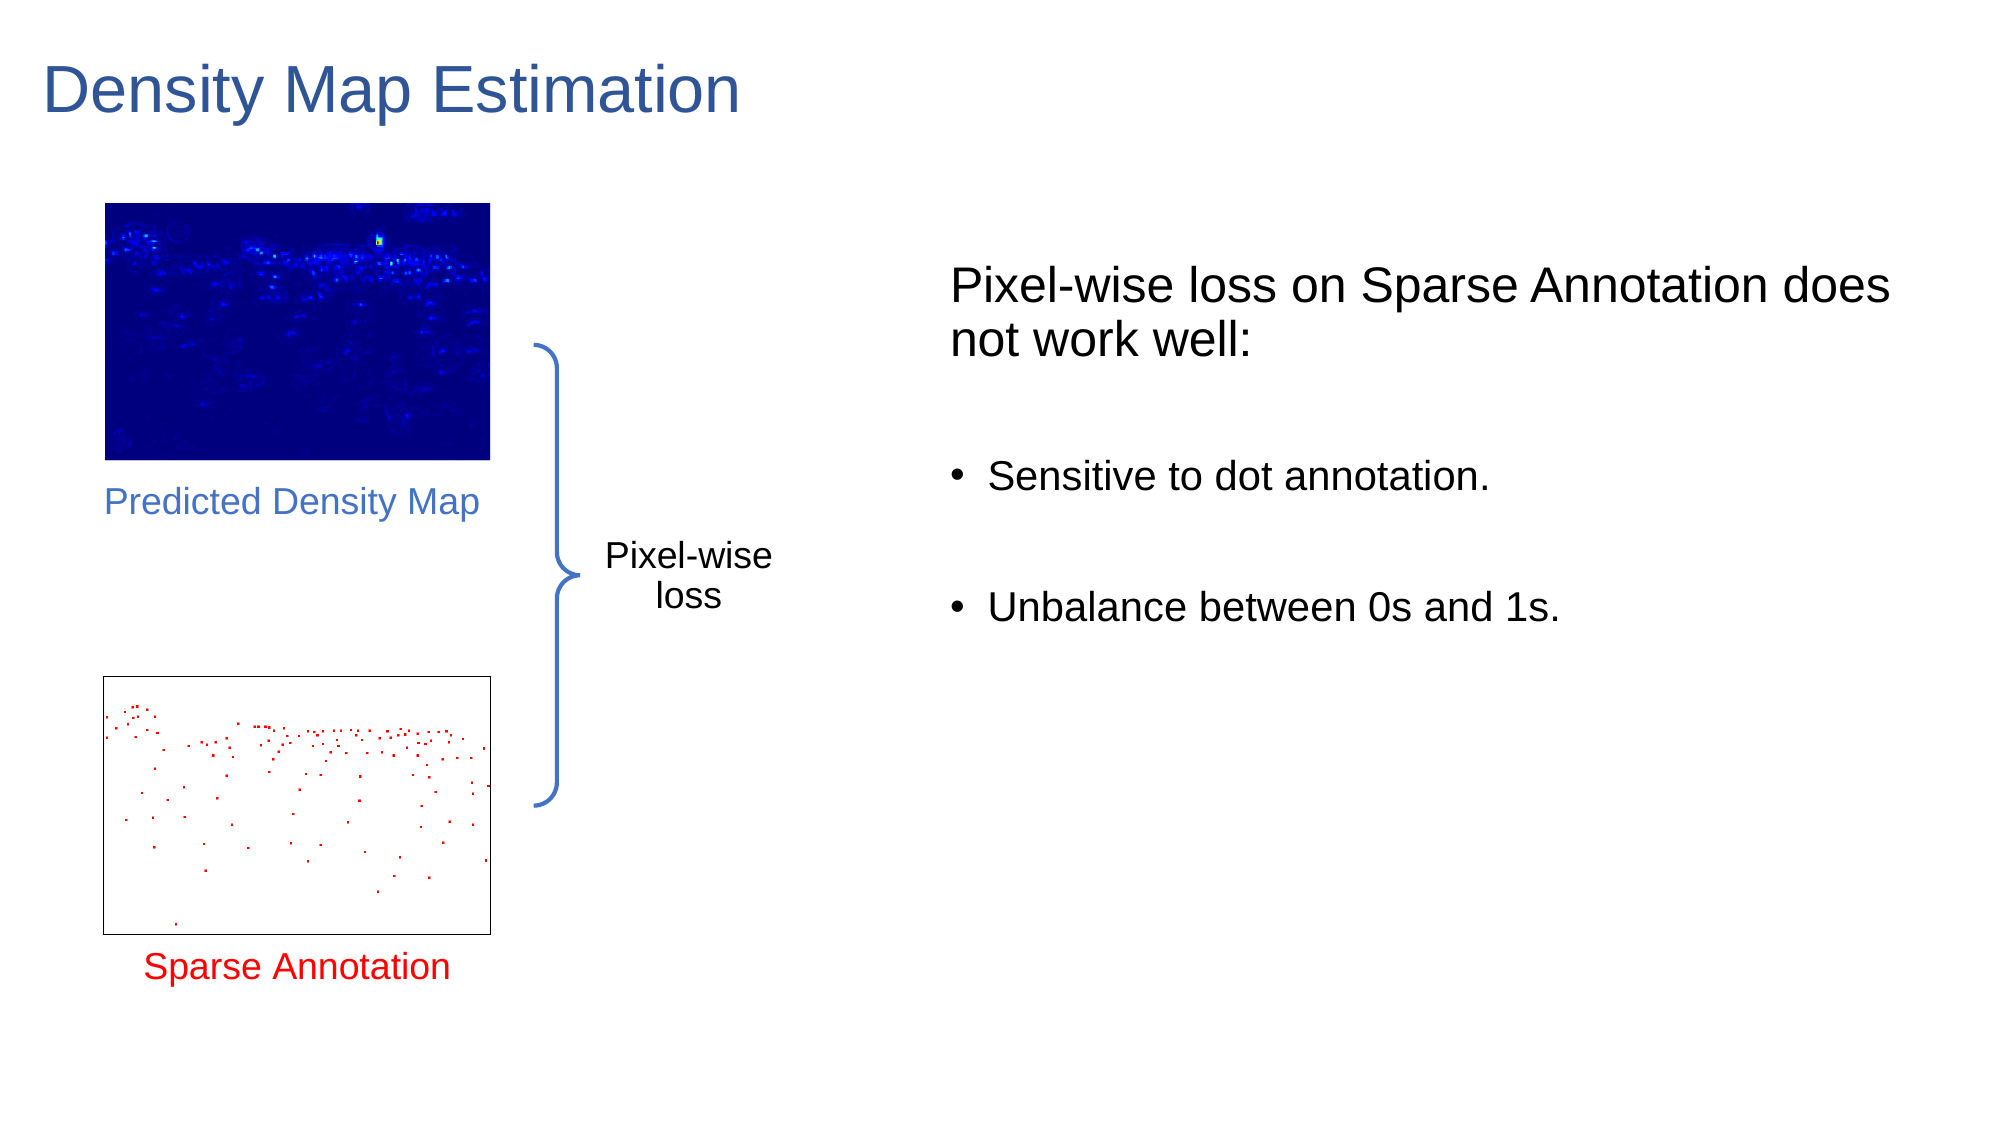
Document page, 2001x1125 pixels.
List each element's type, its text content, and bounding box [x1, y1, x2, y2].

text_box [533, 349, 581, 807]
list Pixel-wise loss on Sparse Annotation does not work well: Sensitive to dot annotation. Unbalance between 0s and 1s. [934, 252, 1968, 1002]
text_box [81, 676, 513, 1002]
text_box Pixel-wise loss [589, 528, 789, 622]
title Density Map Estimation [27, 22, 1968, 159]
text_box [47, 200, 548, 537]
